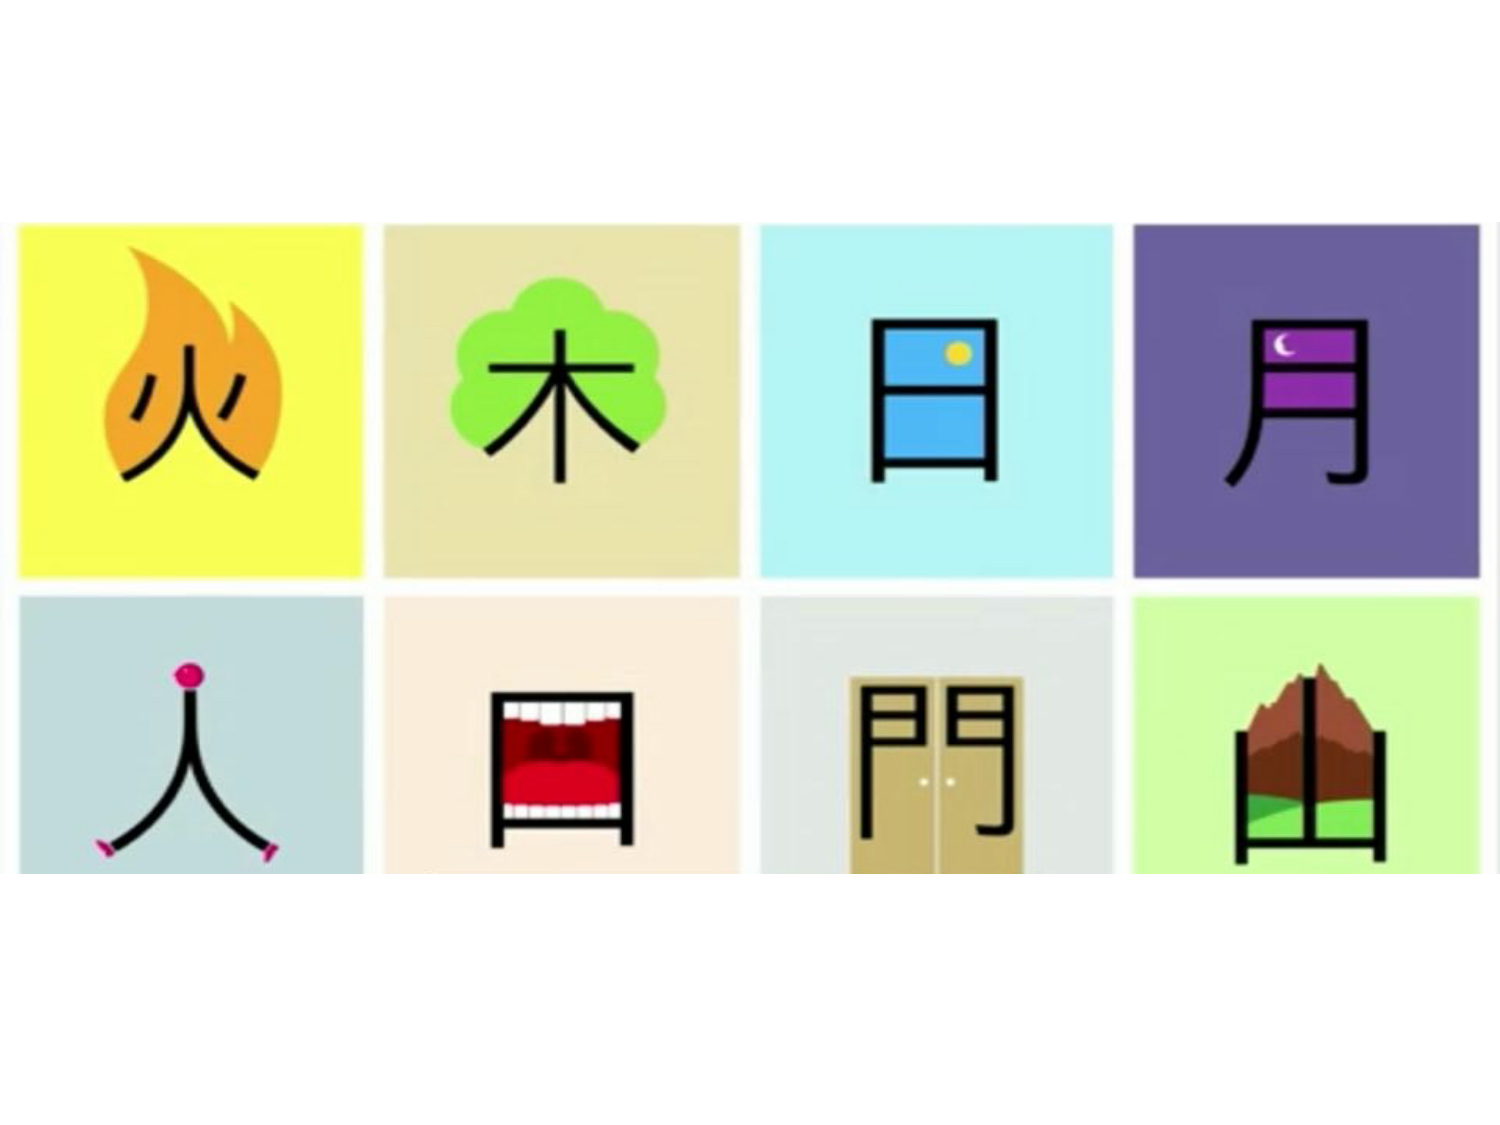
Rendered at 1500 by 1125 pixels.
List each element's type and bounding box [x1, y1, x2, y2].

list [0, 222, 1500, 874]
